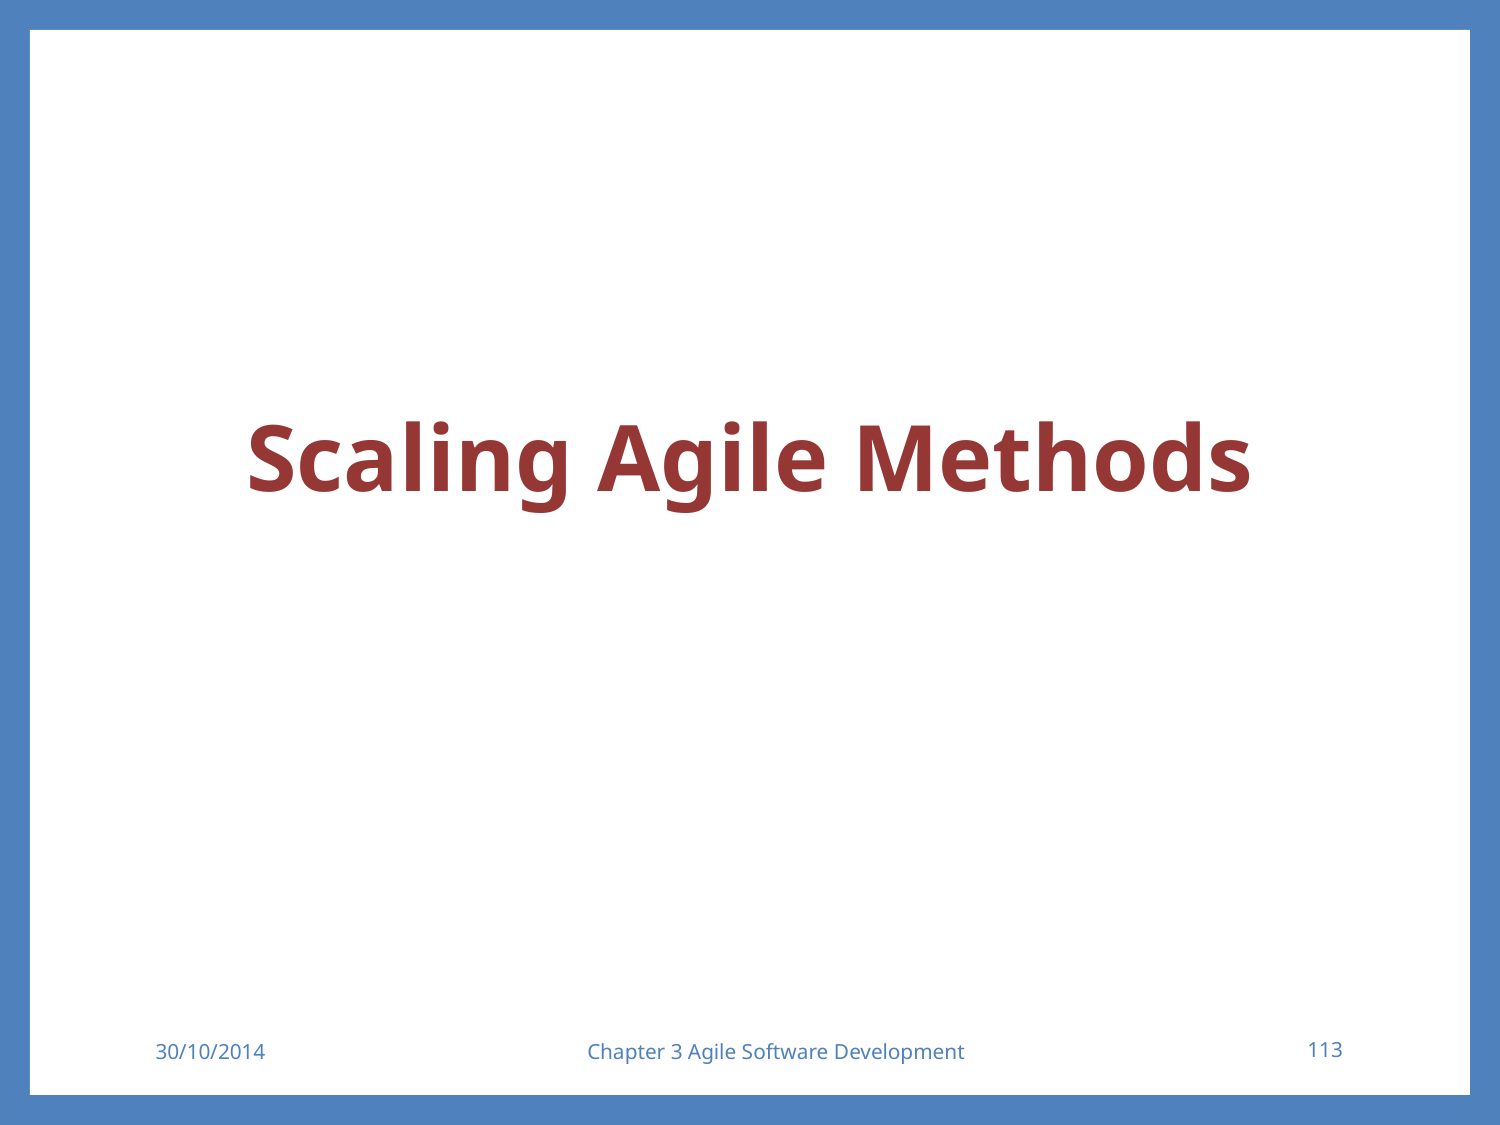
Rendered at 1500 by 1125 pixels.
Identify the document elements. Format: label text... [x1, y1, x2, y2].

slide_number 113 [1147, 1020, 1358, 1081]
footer Chapter 3 Agile Software Development [485, 1020, 1067, 1081]
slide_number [140, 1020, 428, 1081]
title Scaling Agile Methods [75, 367, 1425, 556]
